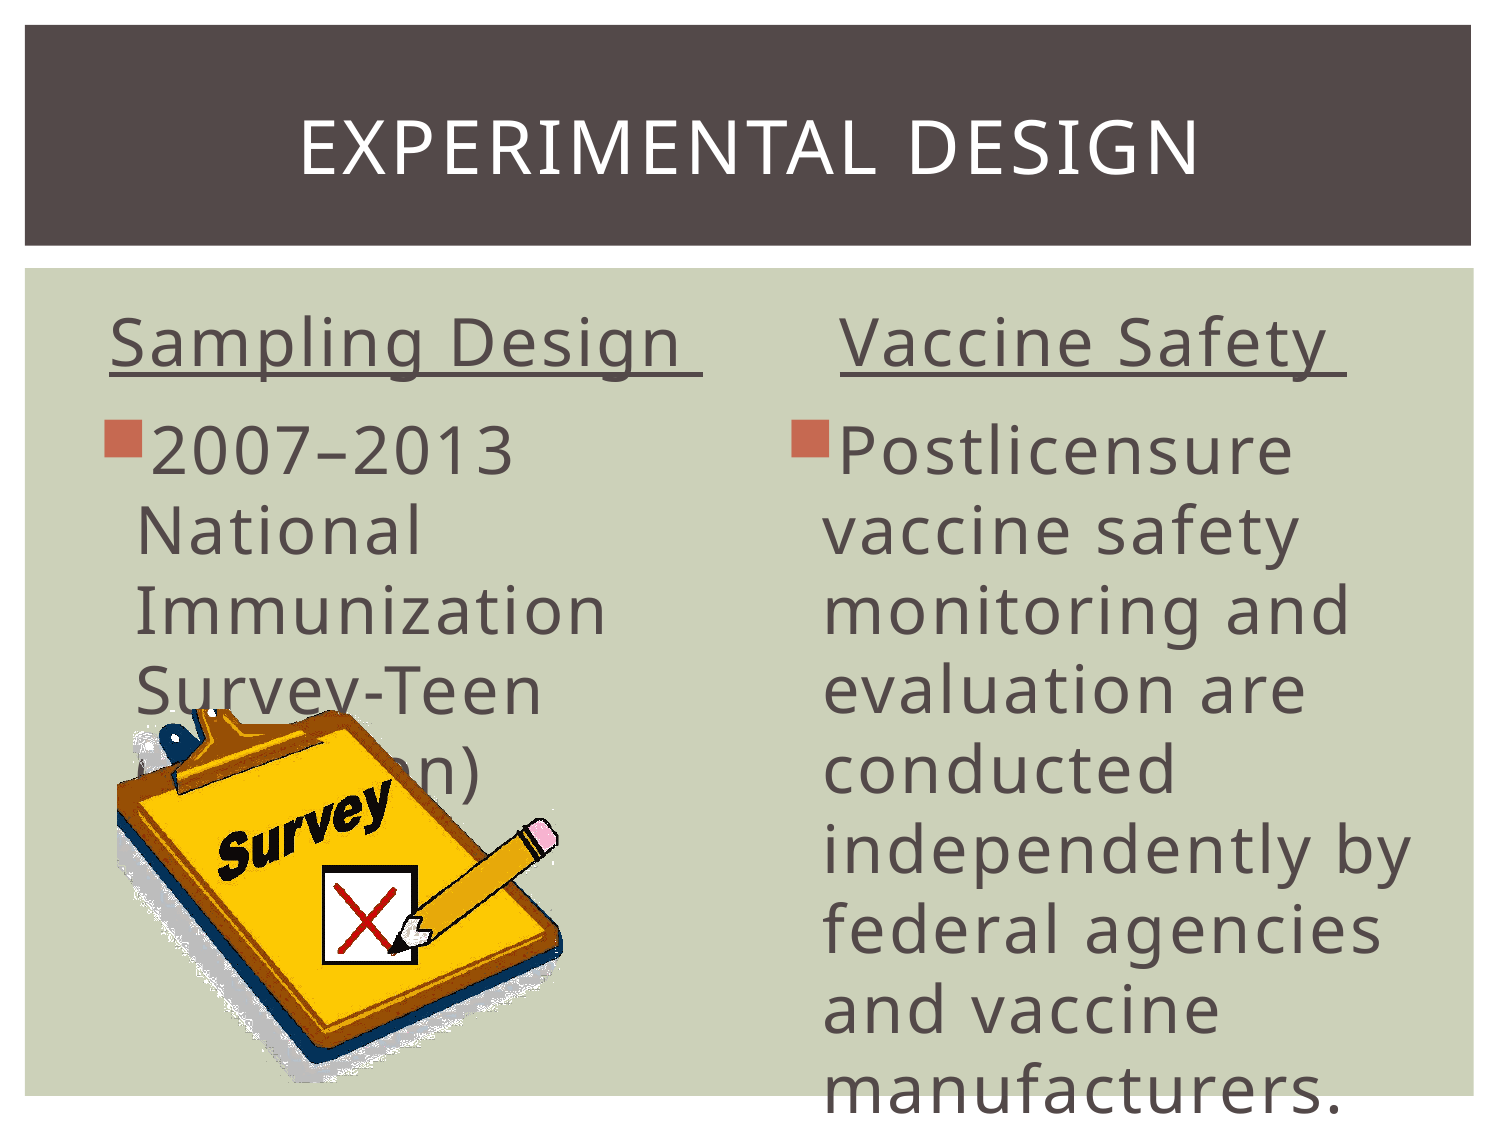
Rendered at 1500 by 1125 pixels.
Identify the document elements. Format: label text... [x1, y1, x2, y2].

list Vaccine Safety [761, 282, 1425, 388]
list Sampling Design [75, 282, 738, 388]
list 2007–2013 National Immunization Survey-Teen (NIS-Teen) [75, 399, 738, 1005]
list Postlicensure vaccine safety monitoring and evaluation are conducted independently by federal agencies and vaccine manufacturers. Reported to VAERS [761, 399, 1467, 1005]
title Experimental design [62, 58, 1438, 232]
picture [116, 708, 567, 1083]
